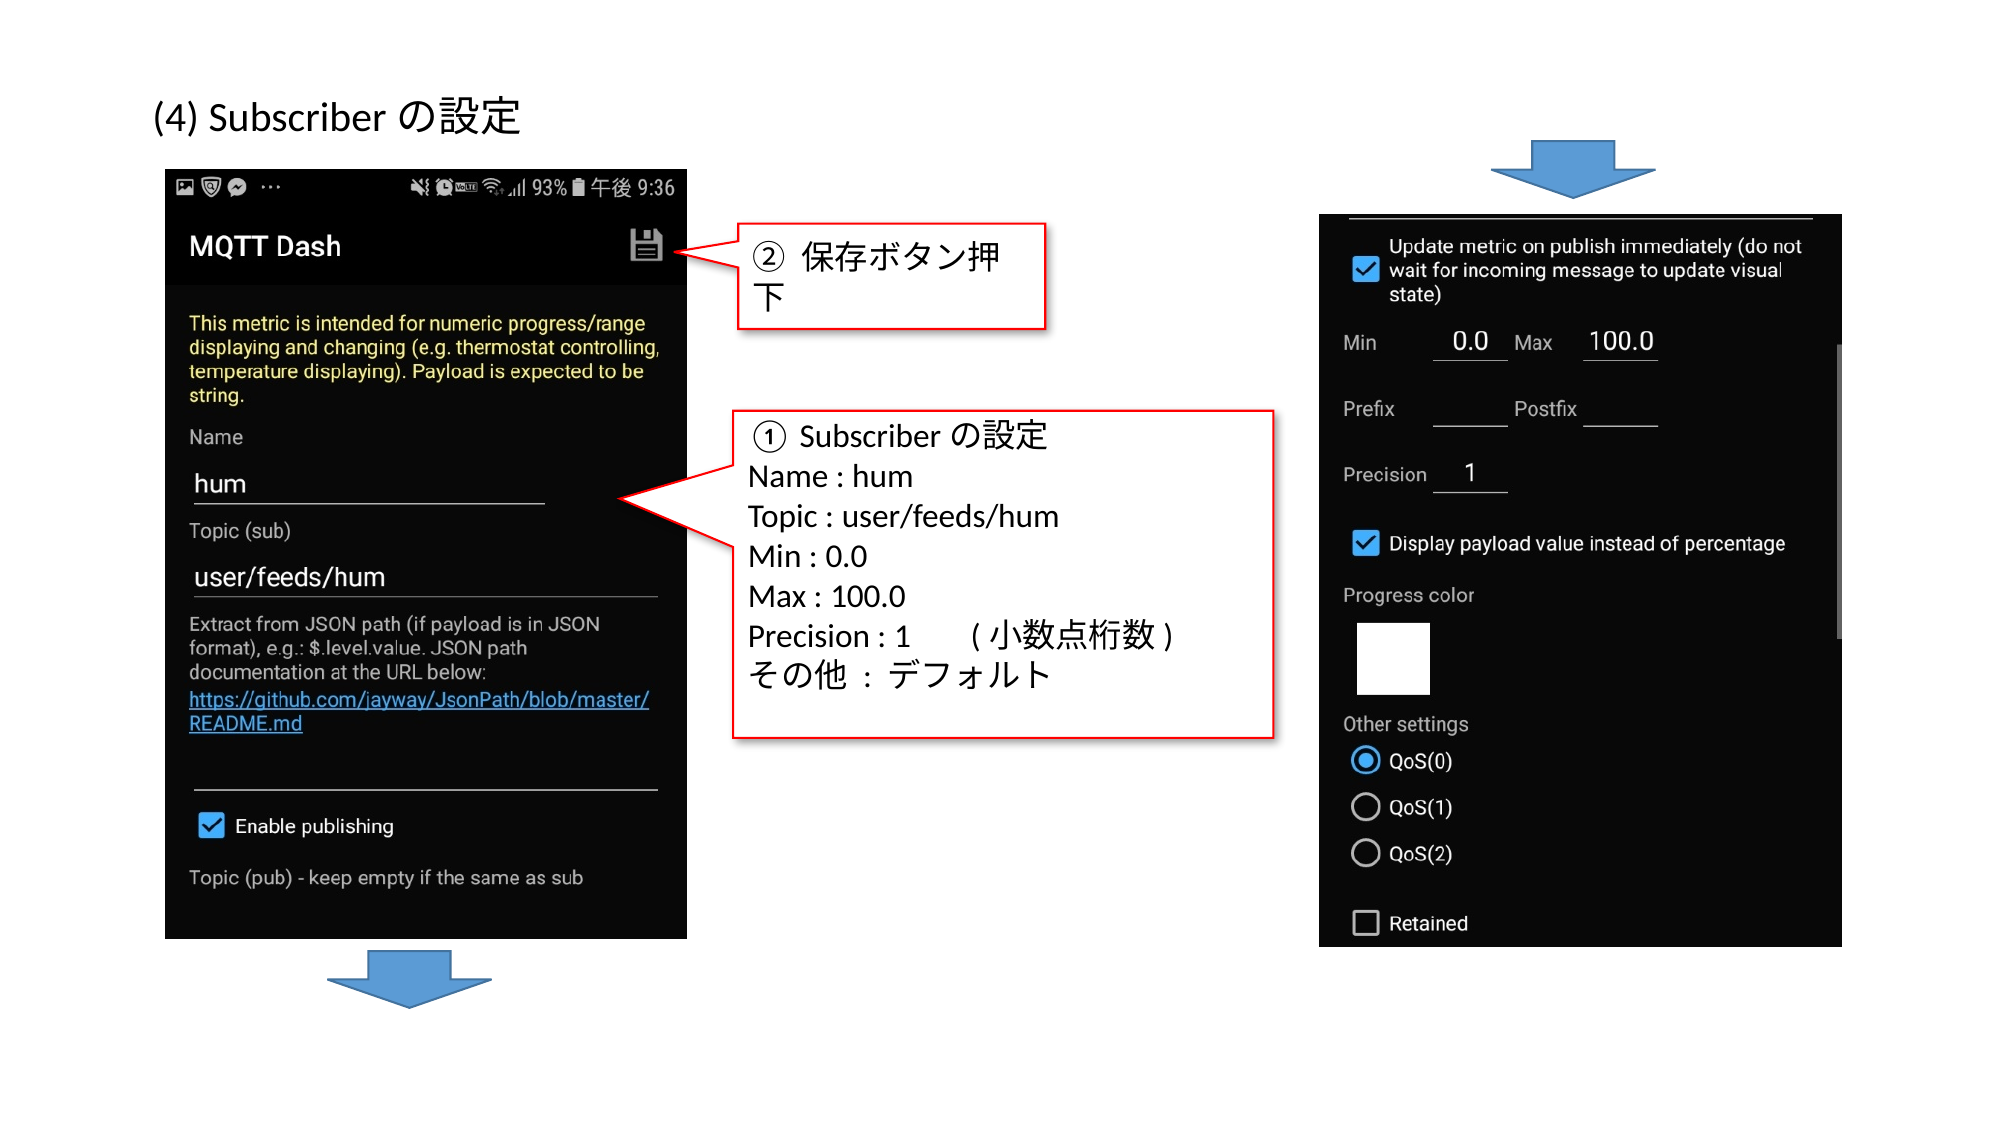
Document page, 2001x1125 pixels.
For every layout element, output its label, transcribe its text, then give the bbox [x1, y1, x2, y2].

text_box ① Subscriberの設定 Name : hum Topic : user/feeds/hum Min : 0.0 Max : 100.0 Precision : 1 (小数点桁数) その他 : デフォルト [687, 409, 1275, 739]
text_box (4) Subscriberの設定 [137, 88, 1963, 981]
text_box ② 保存ボタン押下 [687, 222, 1047, 331]
picture [1319, 214, 1842, 947]
text_box [1490, 140, 1656, 200]
picture [165, 169, 687, 939]
text_box [327, 950, 492, 1009]
